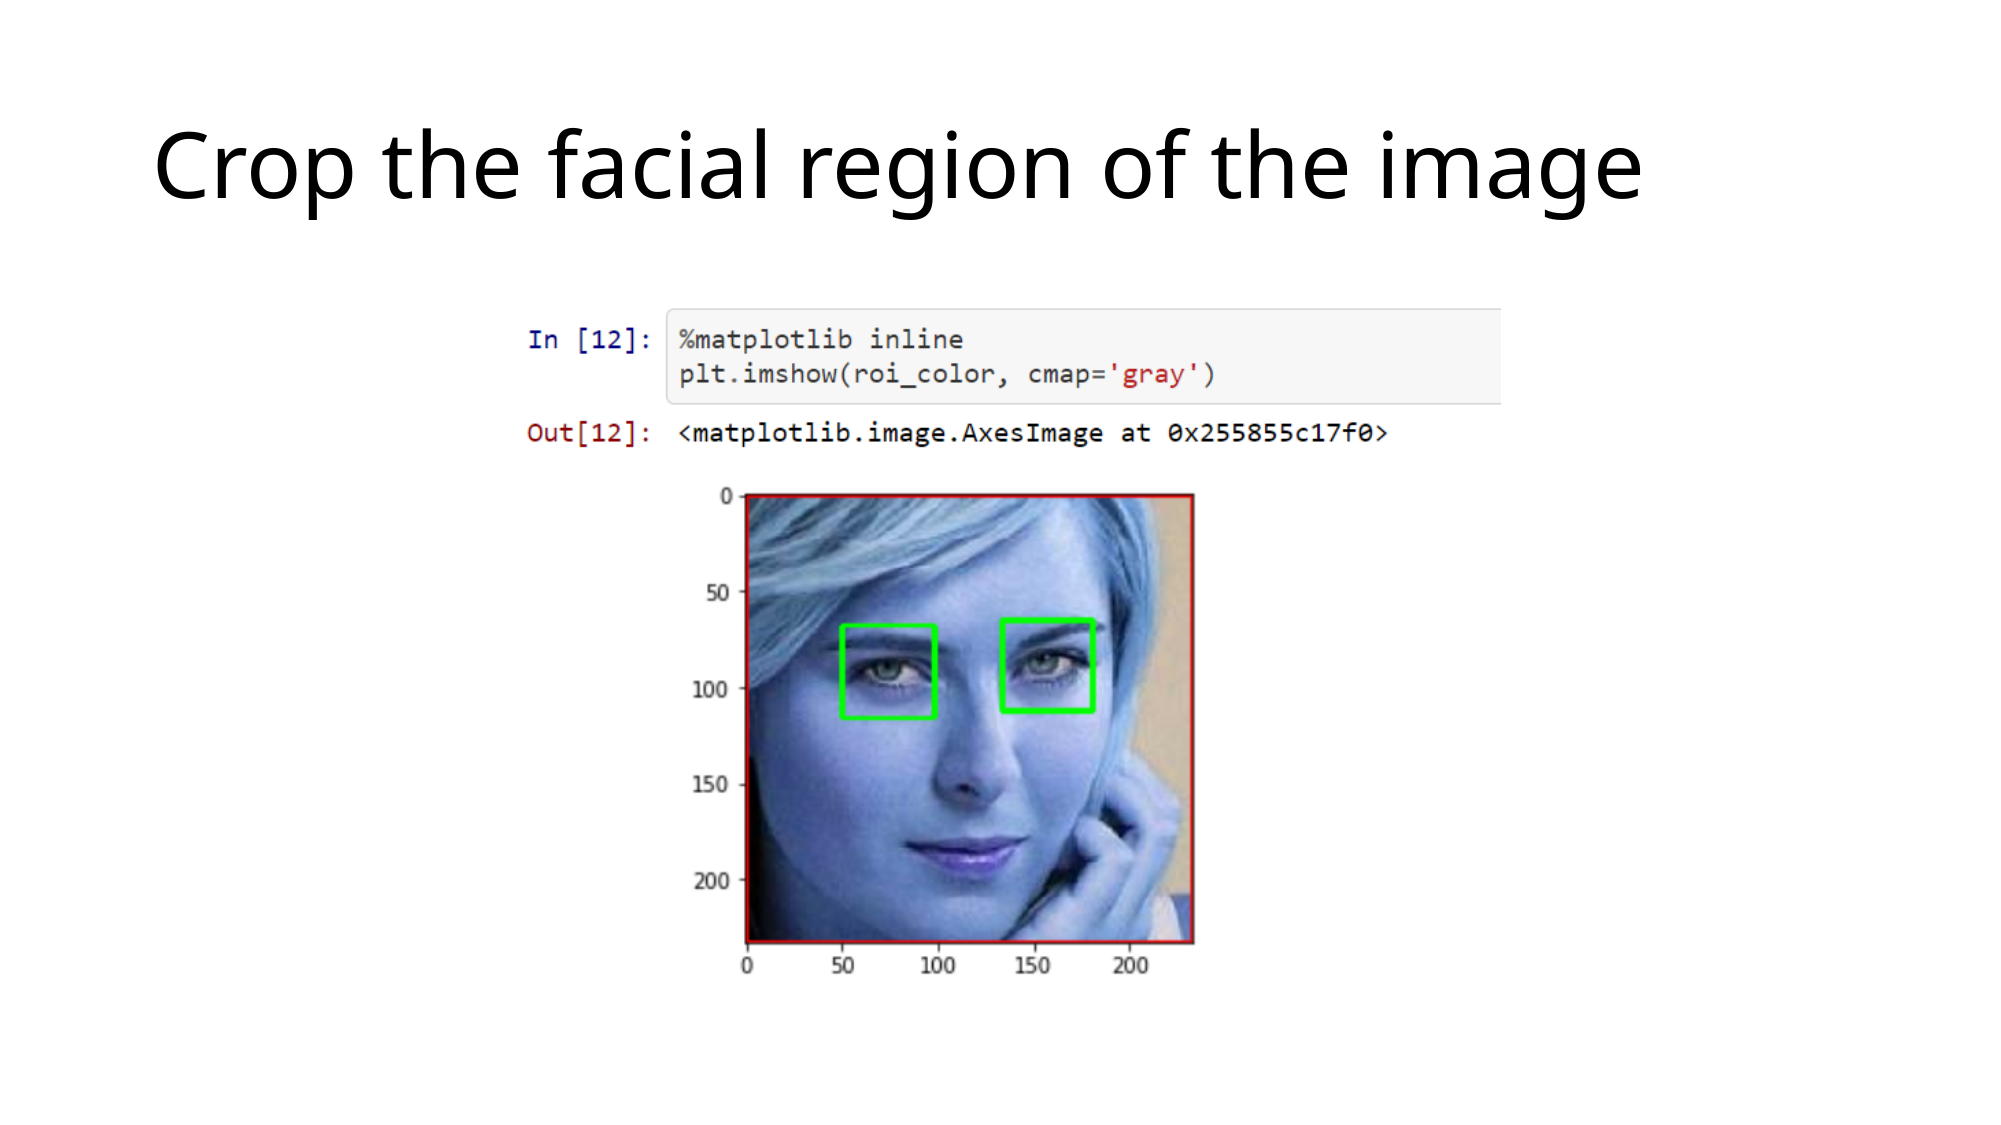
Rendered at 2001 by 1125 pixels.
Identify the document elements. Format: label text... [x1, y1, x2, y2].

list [499, 299, 1501, 1014]
title Crop the facial region of the image [137, 59, 1863, 278]
